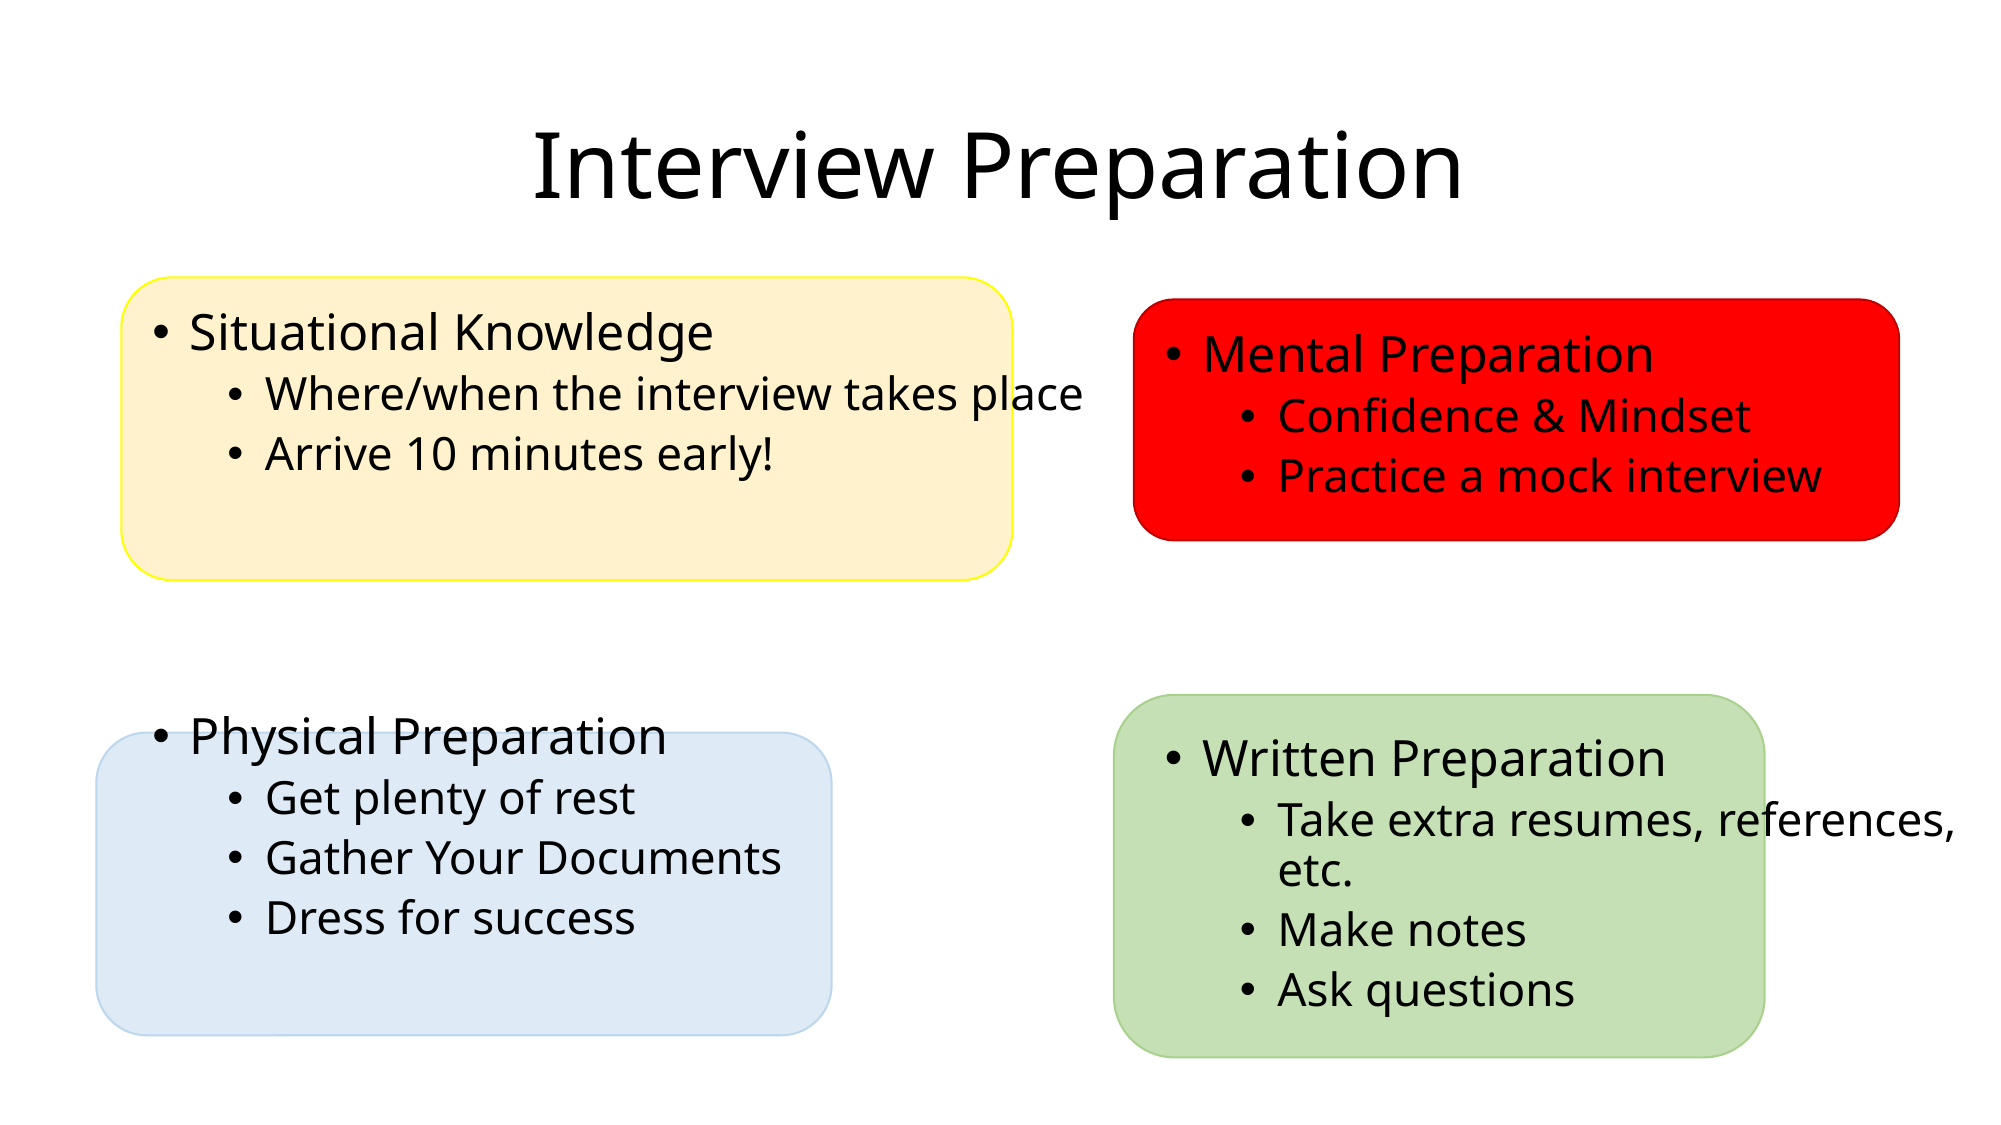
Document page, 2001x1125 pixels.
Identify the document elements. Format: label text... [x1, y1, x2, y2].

text_box [1115, 1014, 1752, 1059]
text_box [95, 732, 824, 1037]
text_box [120, 276, 1005, 568]
title Interview Preparation [137, 59, 1863, 278]
text_box [1167, 298, 1896, 321]
list Mental Preparation Confidence & Mindset Practice a mock interview Written Preparation Take extra resumes, references, etc. Make notes Ask questions [1149, 321, 2000, 1036]
list Situational Knowledge Where/when the interview takes place Arrive 10 minutes early! Physical Preparation Get plenty of rest Gather Your Documents Dress for success [137, 299, 1863, 1014]
